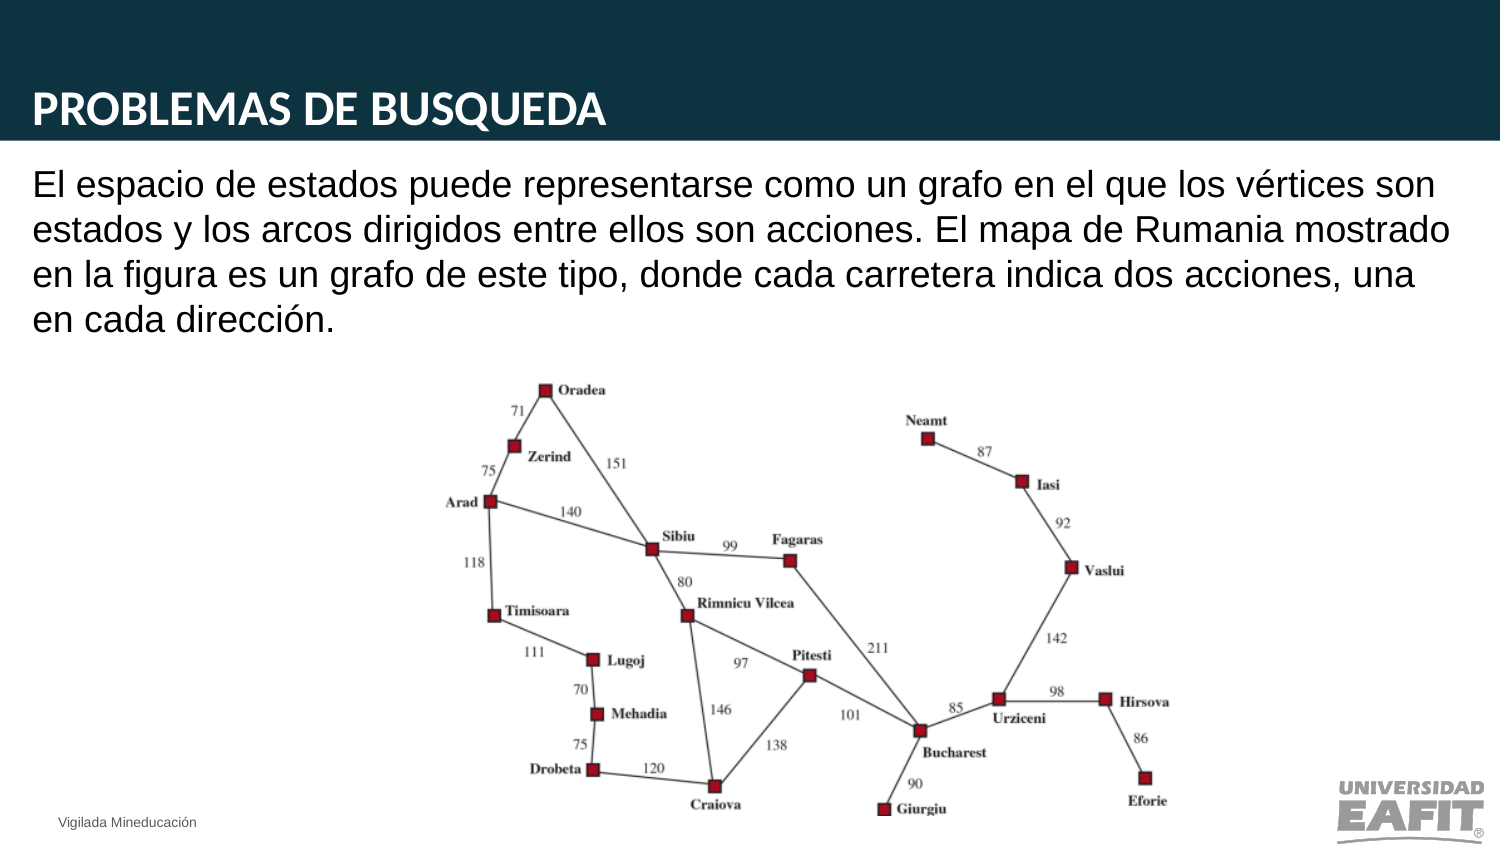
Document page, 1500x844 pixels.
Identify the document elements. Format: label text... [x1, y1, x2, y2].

text_box PROBLEMAS DE BUSQUEDA [17, 67, 777, 143]
picture [445, 360, 1176, 816]
text_box El espacio de estados puede representarse como un grafo en el que los vértices son estados y los arcos dirigidos entre ellos son acciones. El mapa de Rumania mostrado en la figura es un grafo de este tipo, donde cada carretera indica dos acciones, una en cada dirección. [17, 117, 1478, 348]
picture [1337, 781, 1484, 844]
